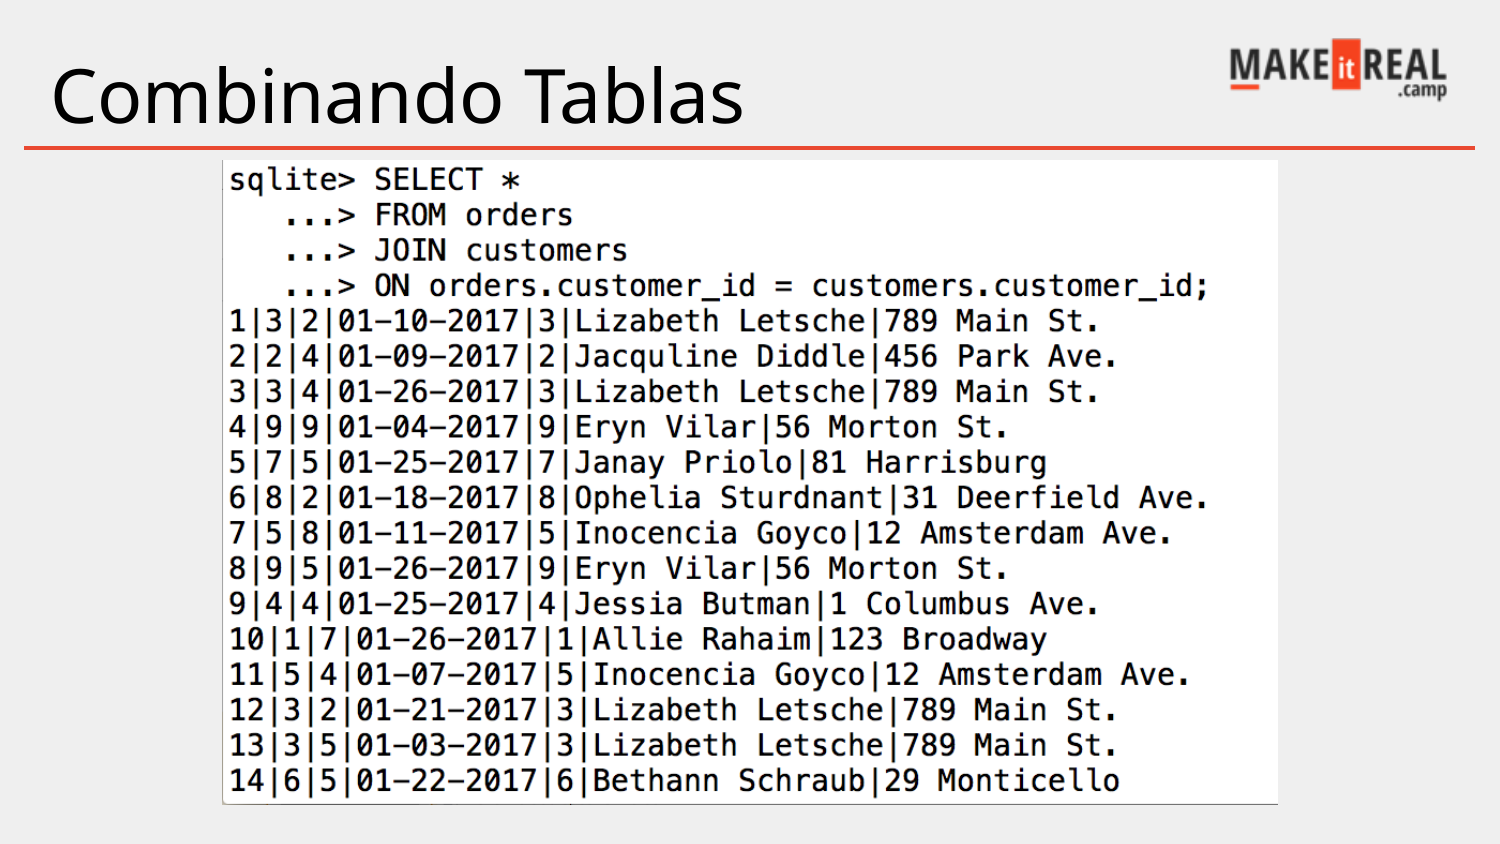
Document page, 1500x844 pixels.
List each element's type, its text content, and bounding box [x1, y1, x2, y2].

picture [24, 146, 1476, 151]
text_box Combinando Tablas [35, 33, 1205, 137]
picture [1202, 15, 1476, 126]
picture [222, 160, 1278, 805]
